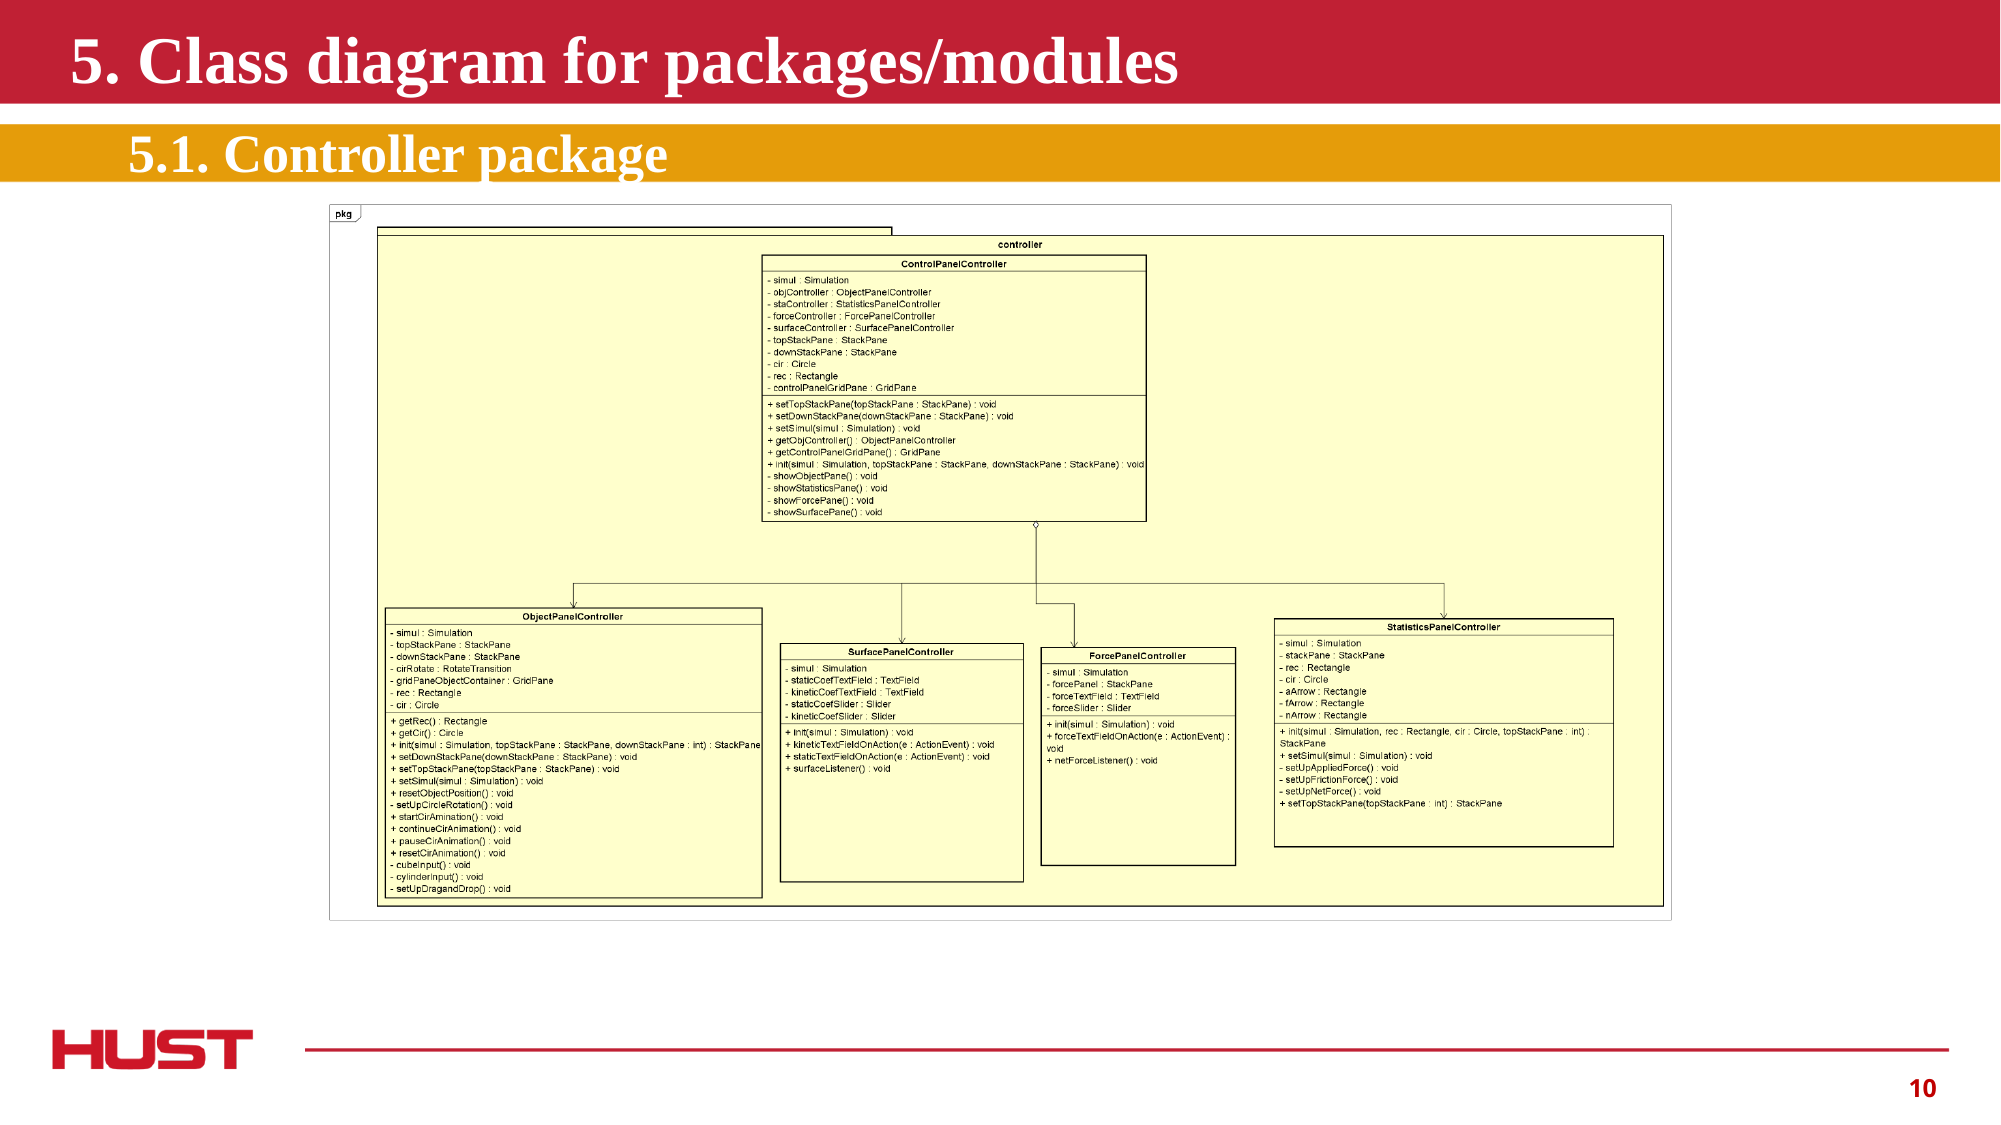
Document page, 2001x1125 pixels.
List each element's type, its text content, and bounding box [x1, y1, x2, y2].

text_box 5.1. Controller package [113, 110, 1698, 191]
picture [0, 0, 2001, 1125]
title 5. Class diagram for packages/modules [55, 18, 1945, 90]
slide_number 10 [1502, 1065, 1953, 1125]
